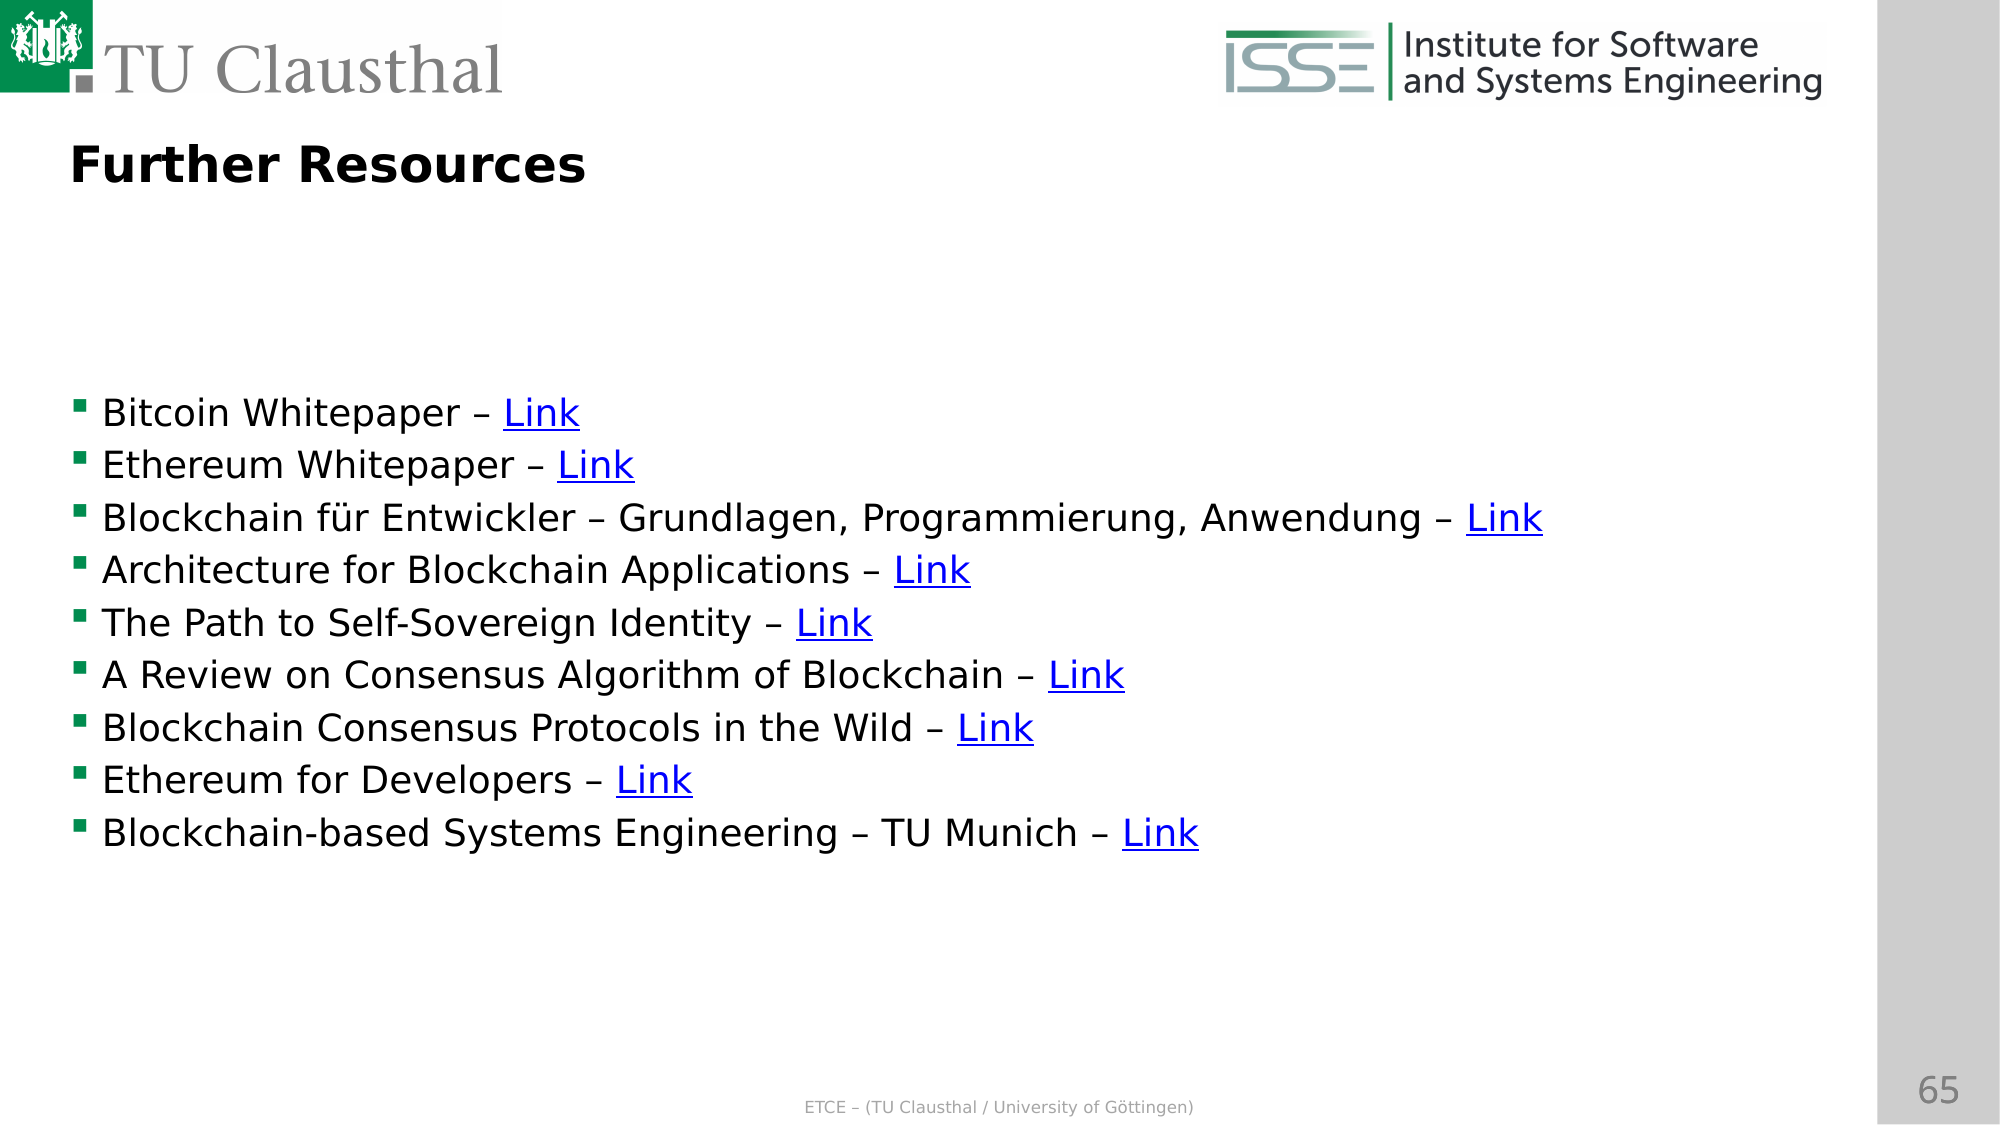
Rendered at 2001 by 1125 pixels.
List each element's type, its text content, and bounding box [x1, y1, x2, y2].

text_box Further Resources [55, 125, 1819, 208]
picture [0, 0, 502, 93]
picture [1218, 22, 1827, 107]
text_box Bitcoin Whitepaper – Link Ethereum Whitepaper – Link Blockchain für Entwickler – Grundlagen, Programmierung, Anwendung – Link Architecture for Blockchain Applications – Link The Path to Self-Sovereign Identity – Link A Review on Consensus Algorithm of Blockchain – Link Blockchain Consensus Protocols in the Wild – Link Ethereum for Developers – Link Blockchain-based Systems Engineering – TU Munich – Link [55, 208, 1819, 1035]
